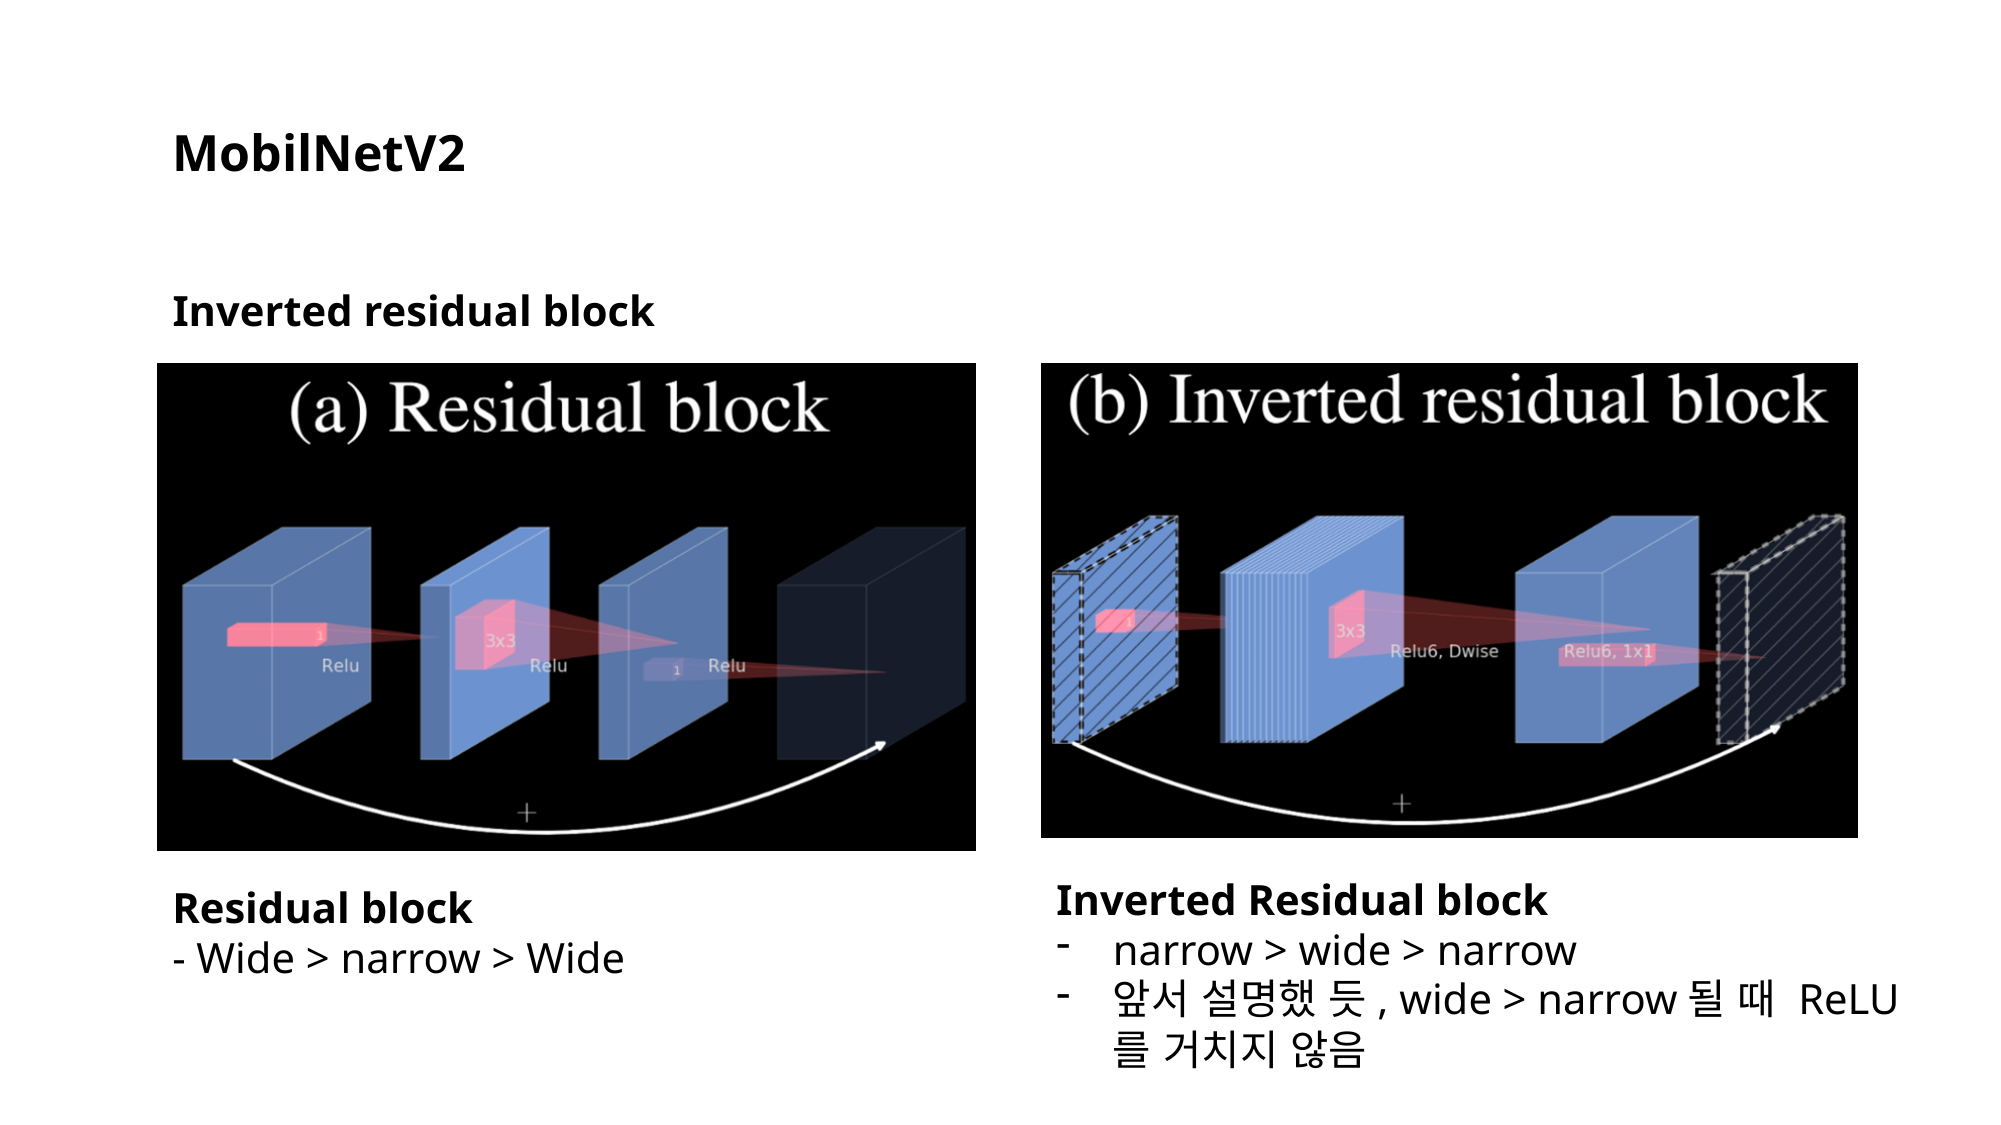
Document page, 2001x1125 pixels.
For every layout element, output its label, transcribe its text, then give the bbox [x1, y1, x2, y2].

text_box Inverted residual block [157, 227, 1926, 342]
text_box Inverted Residual block narrow > wide > narrow 앞서 설명했 듯, wide > narrow될 때 ReLU를 거치지 않음 [1041, 865, 1937, 1081]
picture [1041, 363, 1858, 839]
text_box Residual block - Wide > narrow > Wide [157, 874, 1041, 990]
picture [157, 363, 976, 852]
text_box MobilNetV2 [157, 114, 648, 190]
